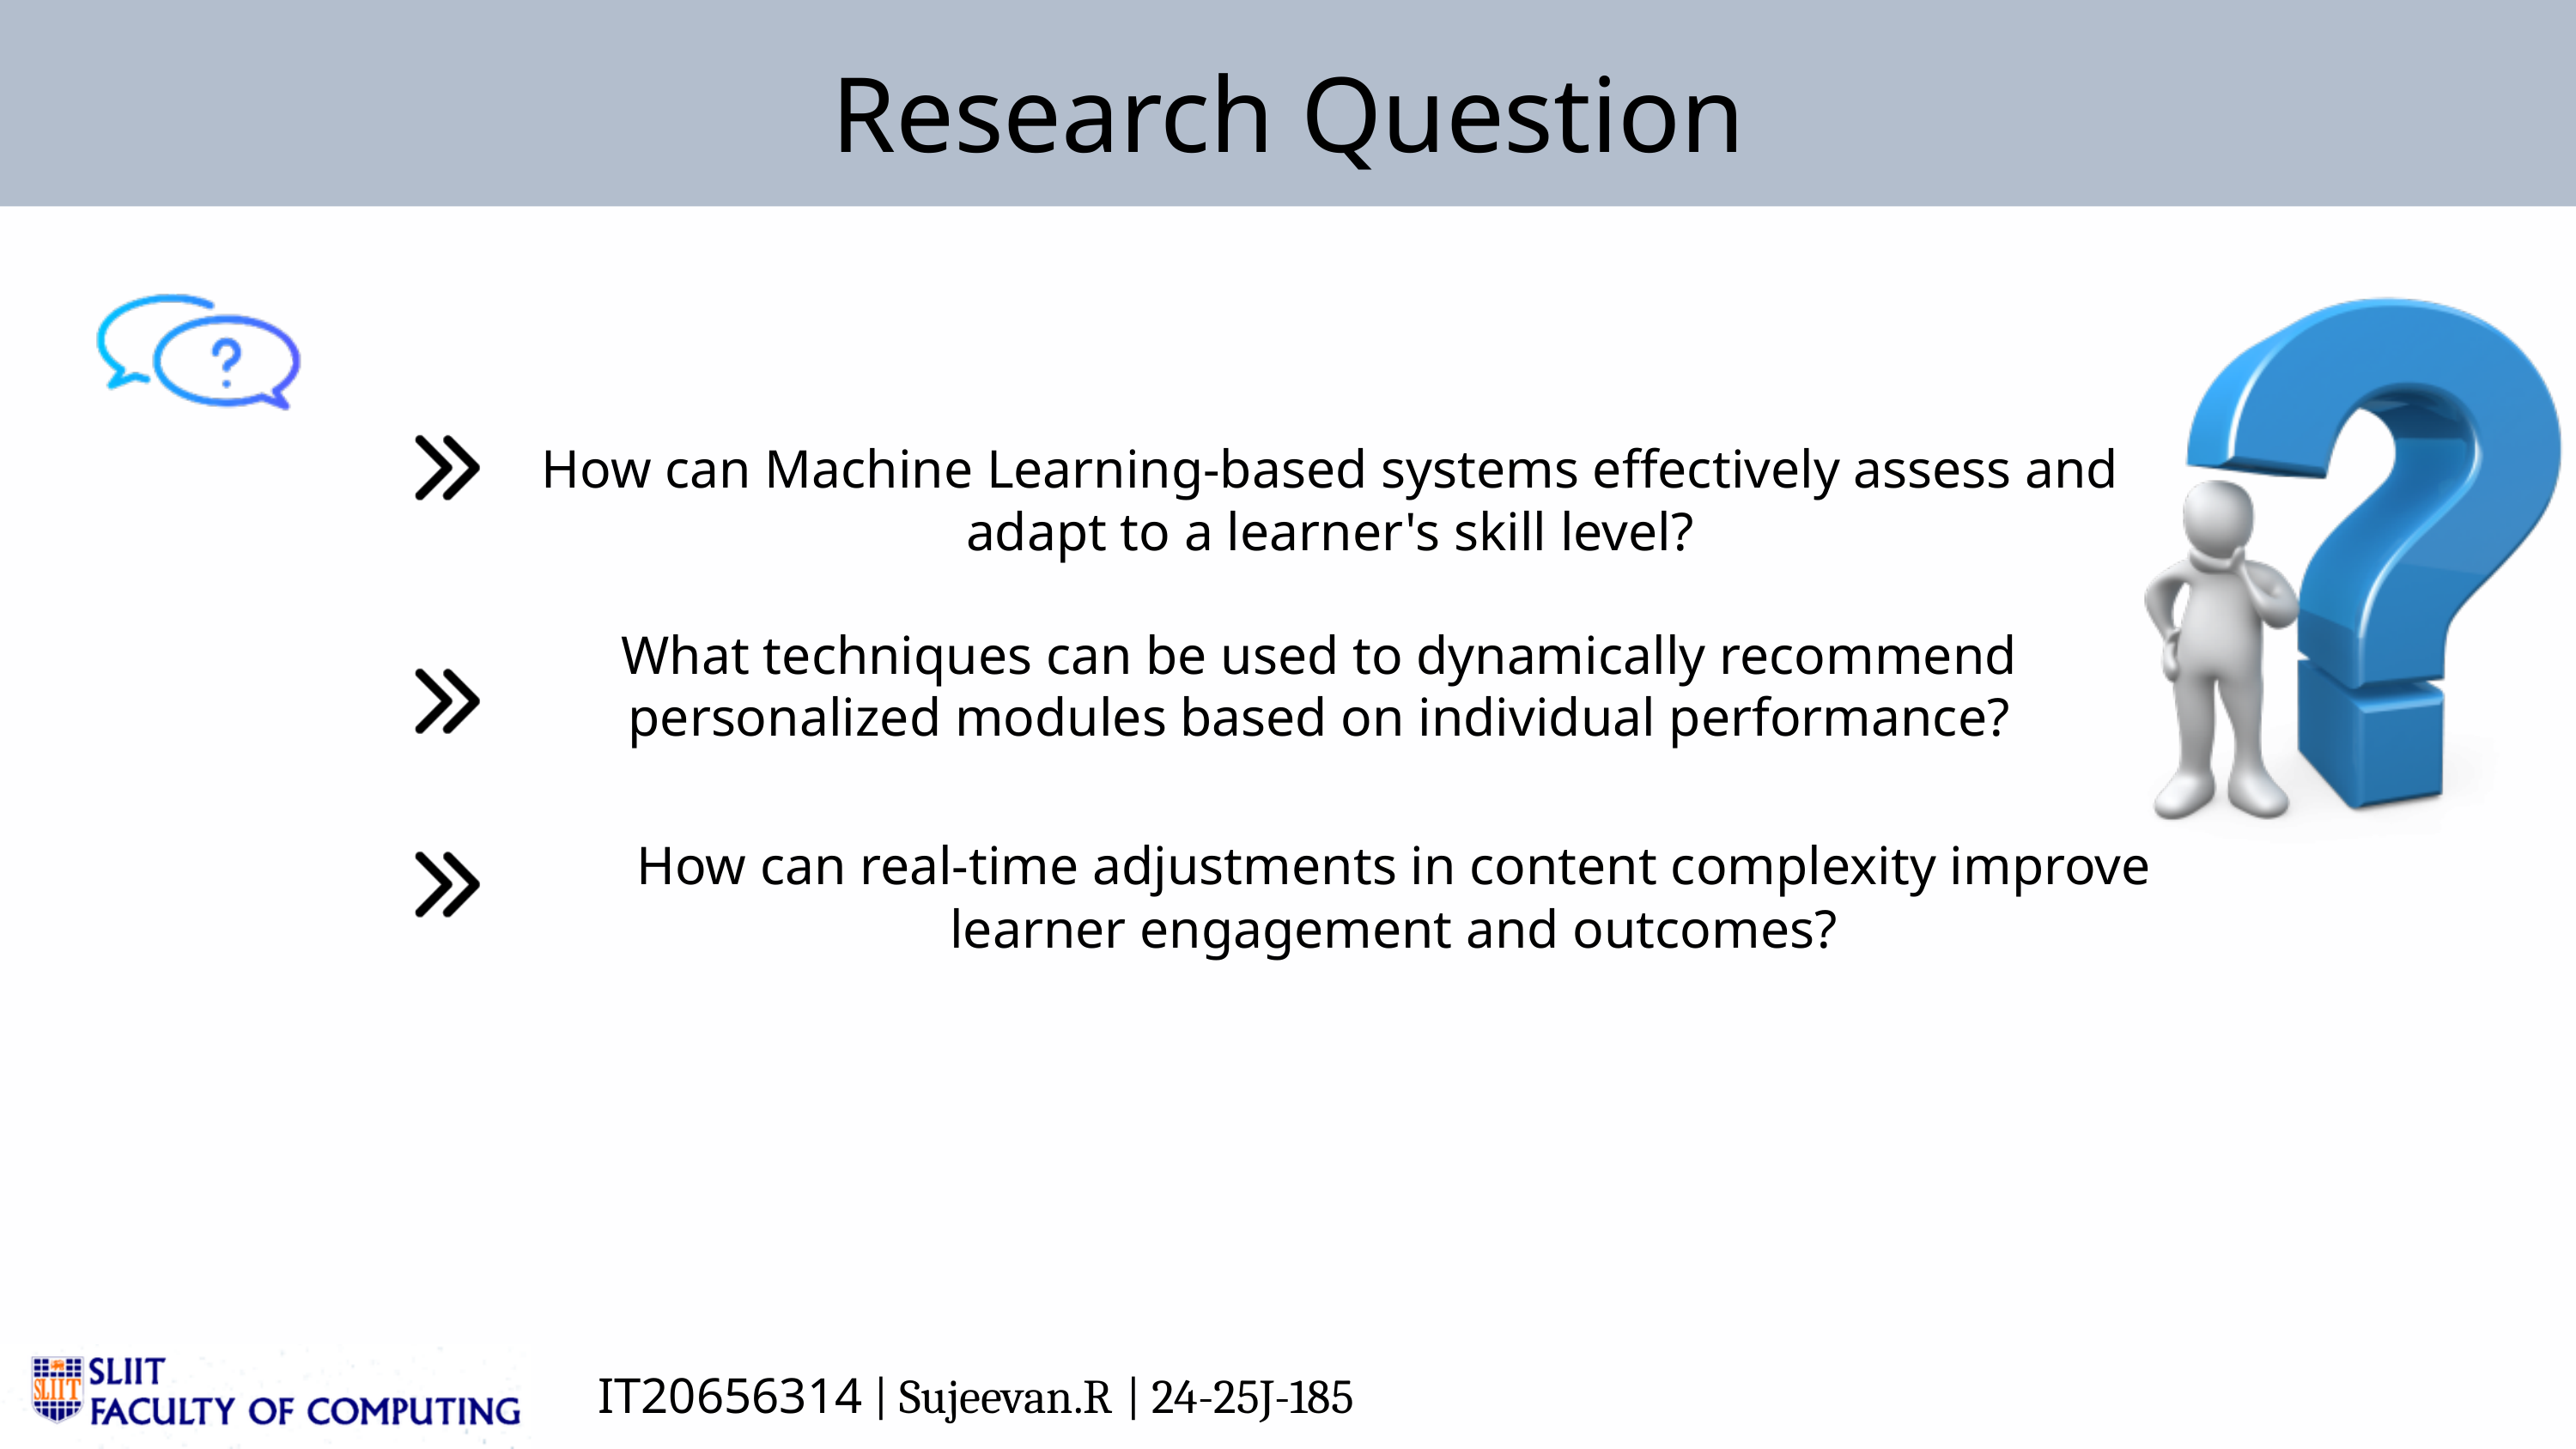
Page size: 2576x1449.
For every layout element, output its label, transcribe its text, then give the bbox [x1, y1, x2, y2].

text_box [0, 0, 2576, 207]
text_box [83, 237, 315, 469]
text_box [392, 646, 503, 757]
text_box Research Question [794, 48, 1782, 173]
text_box How can real-time adjustments in content complexity improve learner engagement and outcomes? [544, 831, 2244, 1022]
text_box [392, 828, 503, 941]
text_box [392, 412, 503, 524]
text_box How can Machine Learning-based systems effectively assess and adapt to a learner's skill level? [513, 436, 2005, 621]
text_box [2005, 233, 2576, 885]
text_box What techniques can be used to dynamically recommend personalized modules based on individual performance? [502, 621, 2005, 748]
text_box IT20656314 | Sujeevan.R | 24-25J-185 [598, 1365, 1549, 1423]
text_box [0, 1344, 532, 1449]
